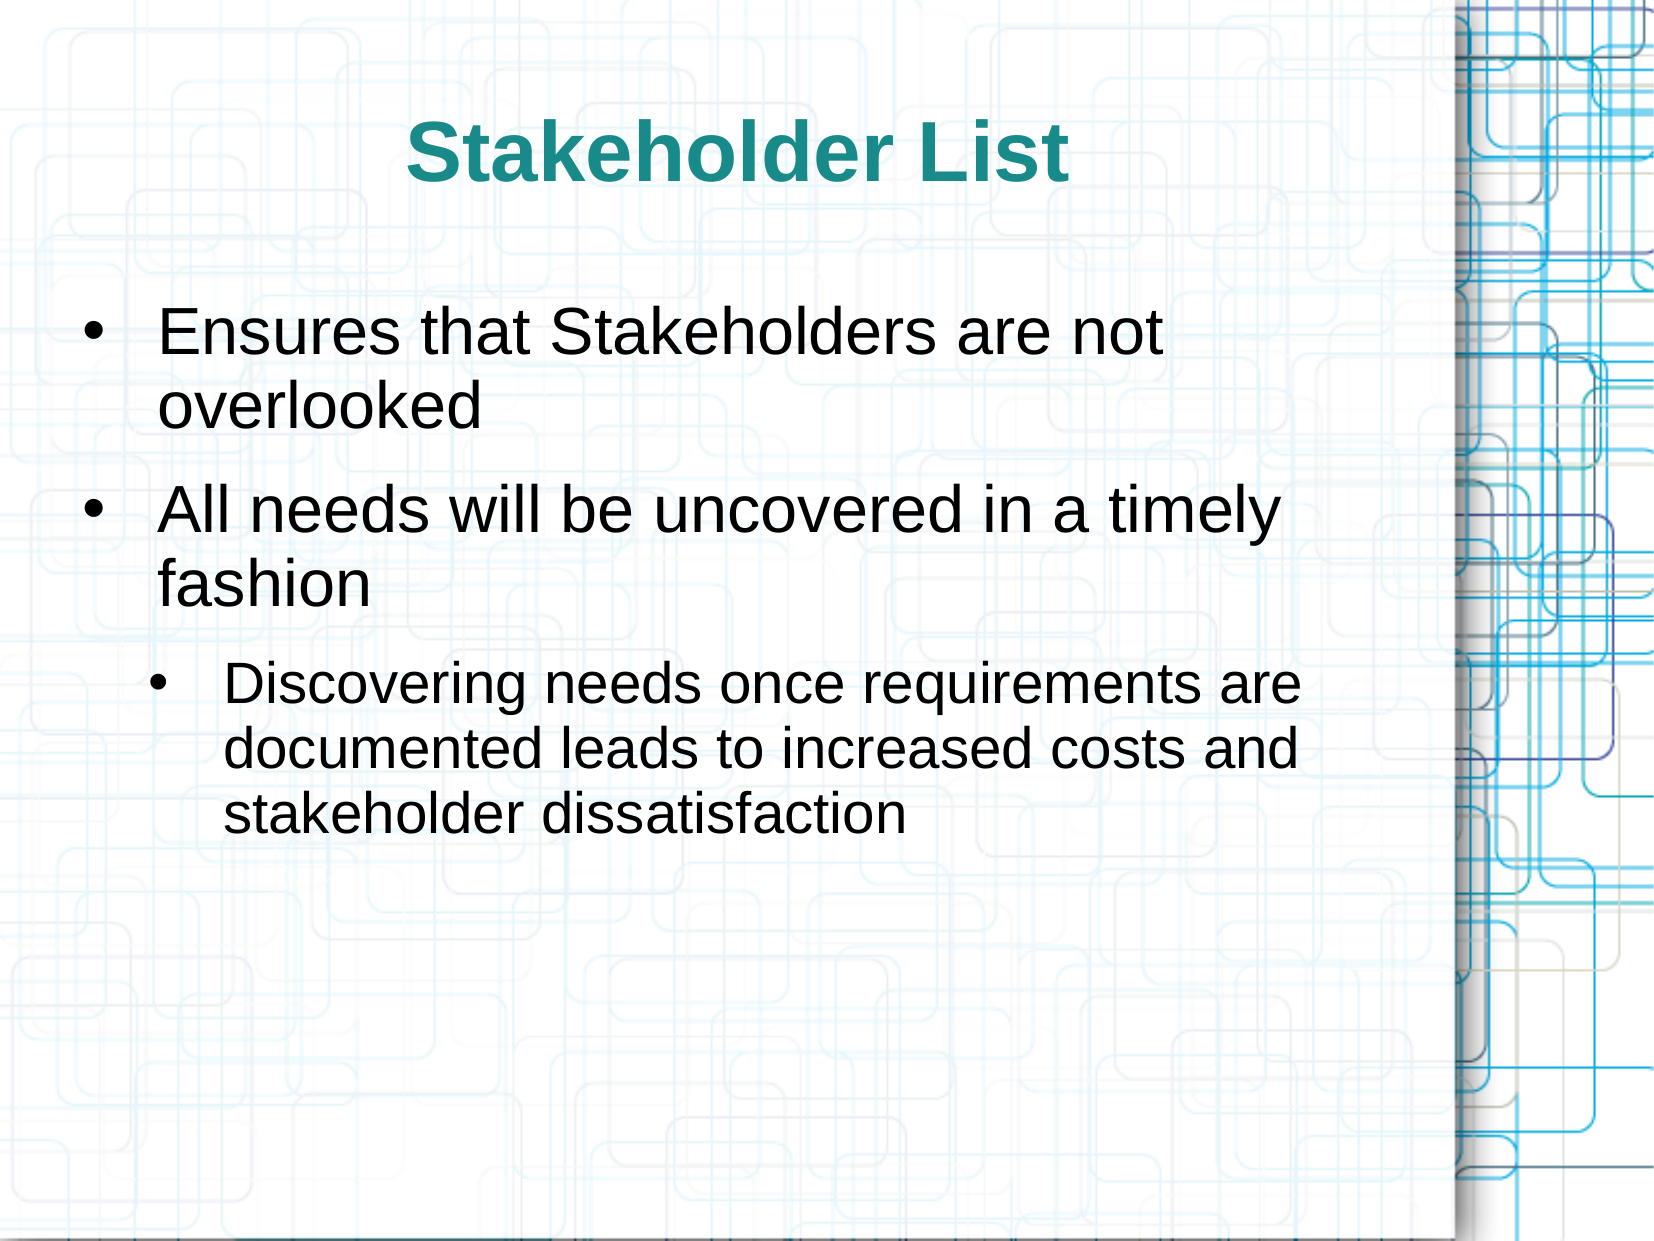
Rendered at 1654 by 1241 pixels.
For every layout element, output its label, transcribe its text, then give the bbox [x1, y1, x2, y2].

title Stakeholder List [59, 49, 1418, 257]
list Ensures that Stakeholders are not overlooked All needs will be uncovered in a timely fashion Discovering needs once requirements are documented leads to increased costs and stakeholder dissatisfaction [82, 290, 1417, 1109]
picture [0, 0, 1654, 1241]
